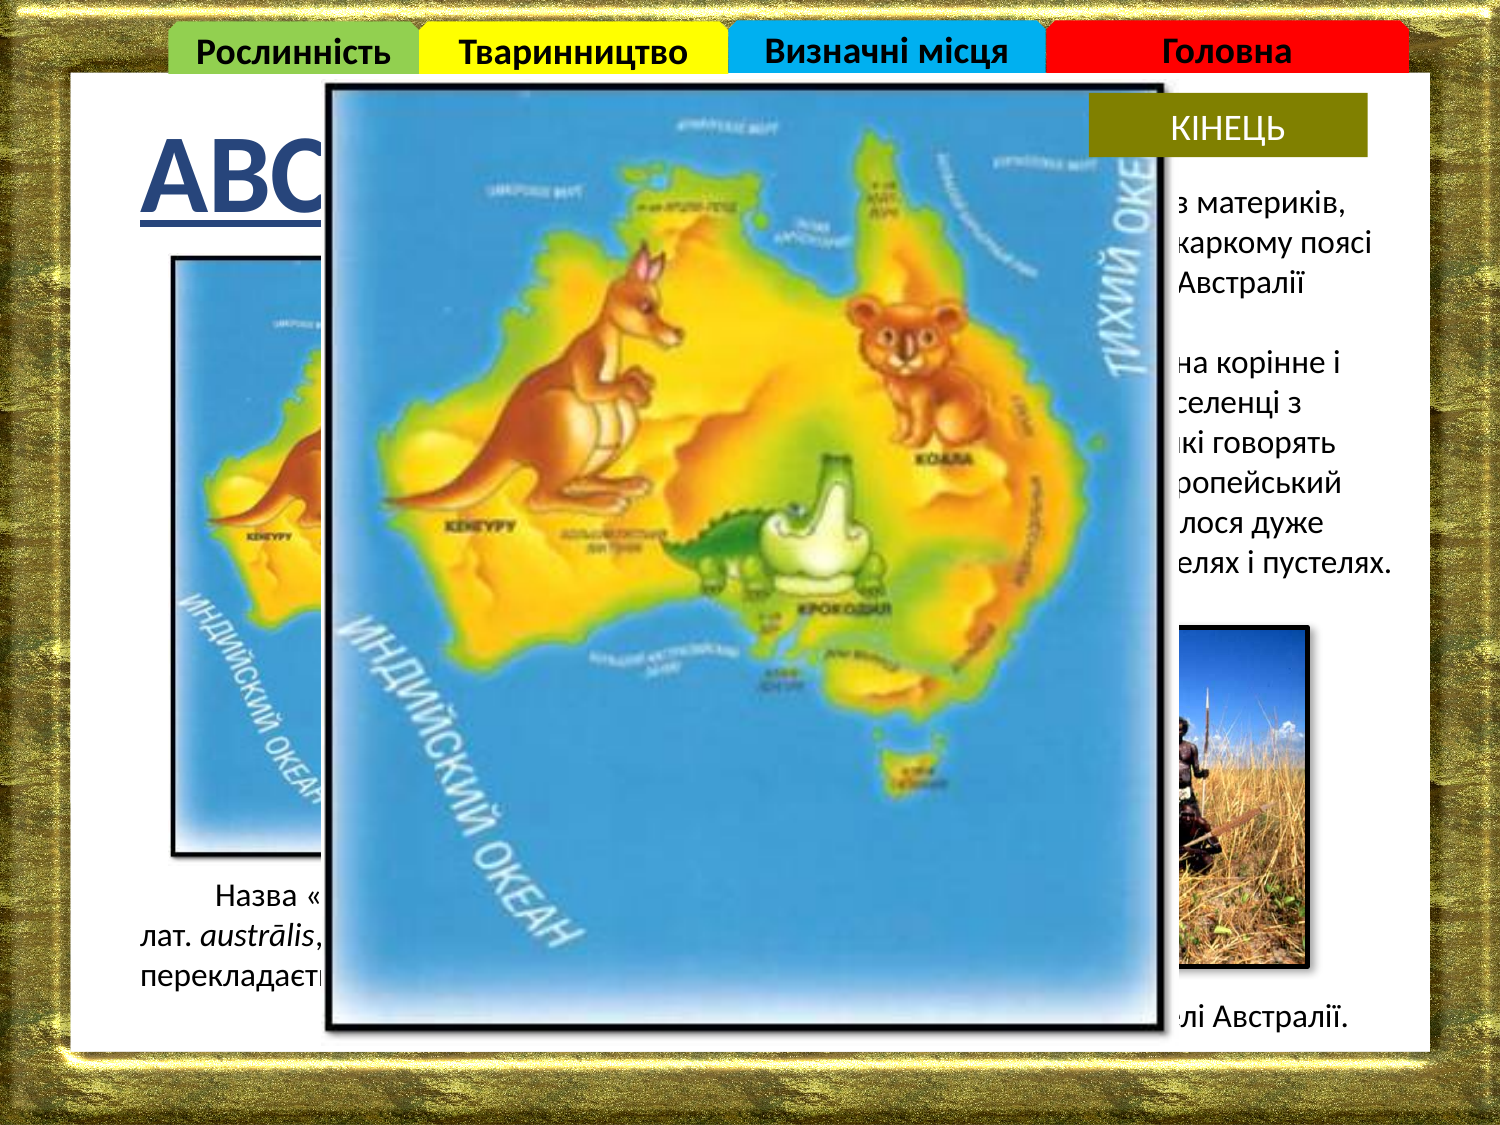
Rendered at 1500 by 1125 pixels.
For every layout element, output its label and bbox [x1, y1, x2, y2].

picture [0, 0, 1500, 1125]
text_box [125, 92, 1409, 1086]
